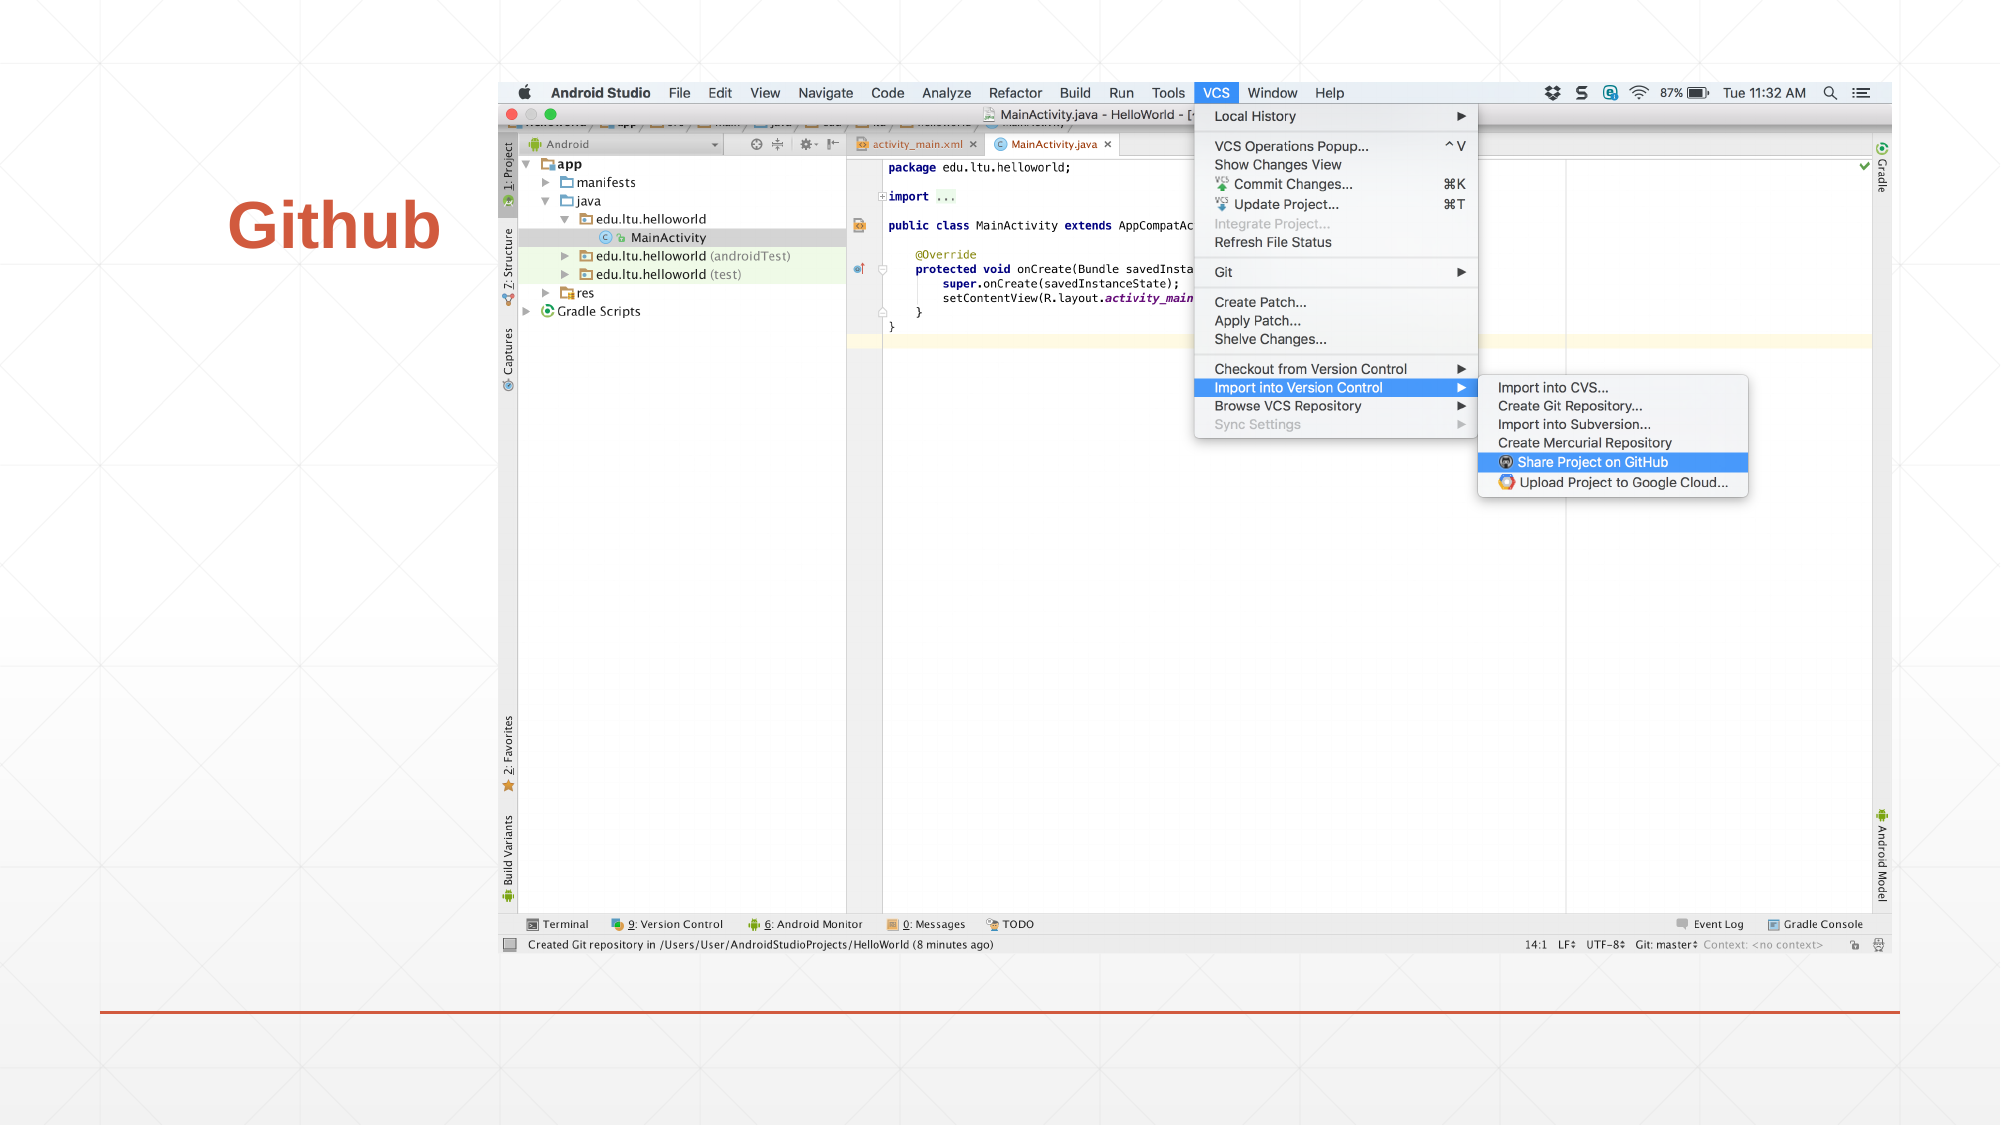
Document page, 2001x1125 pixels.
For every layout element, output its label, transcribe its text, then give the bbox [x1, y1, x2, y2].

picture [498, 82, 1892, 954]
title Github [212, 82, 498, 271]
